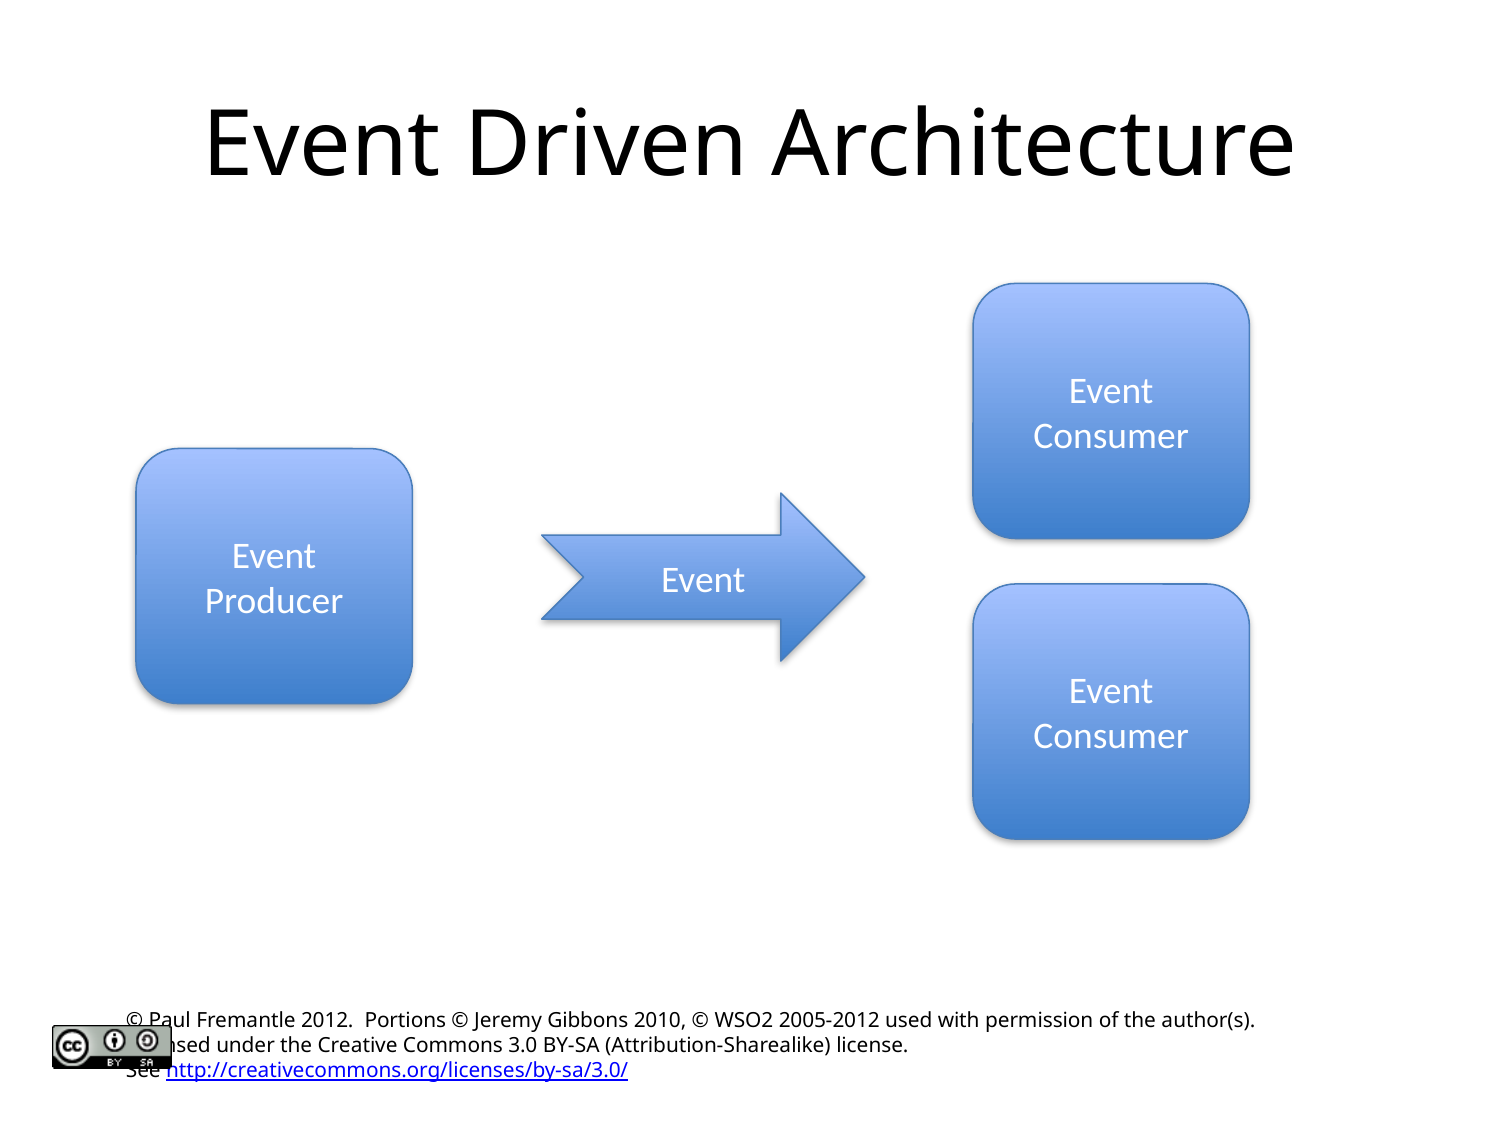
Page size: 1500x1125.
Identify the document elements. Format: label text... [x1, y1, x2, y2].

title Event Driven Architecture [75, 45, 1425, 233]
text_box Event Producer [135, 447, 414, 705]
text_box Event [541, 492, 866, 662]
picture [52, 1025, 172, 1069]
text_box Event Consumer [972, 583, 1251, 840]
text_box Event Consumer [972, 282, 1251, 540]
